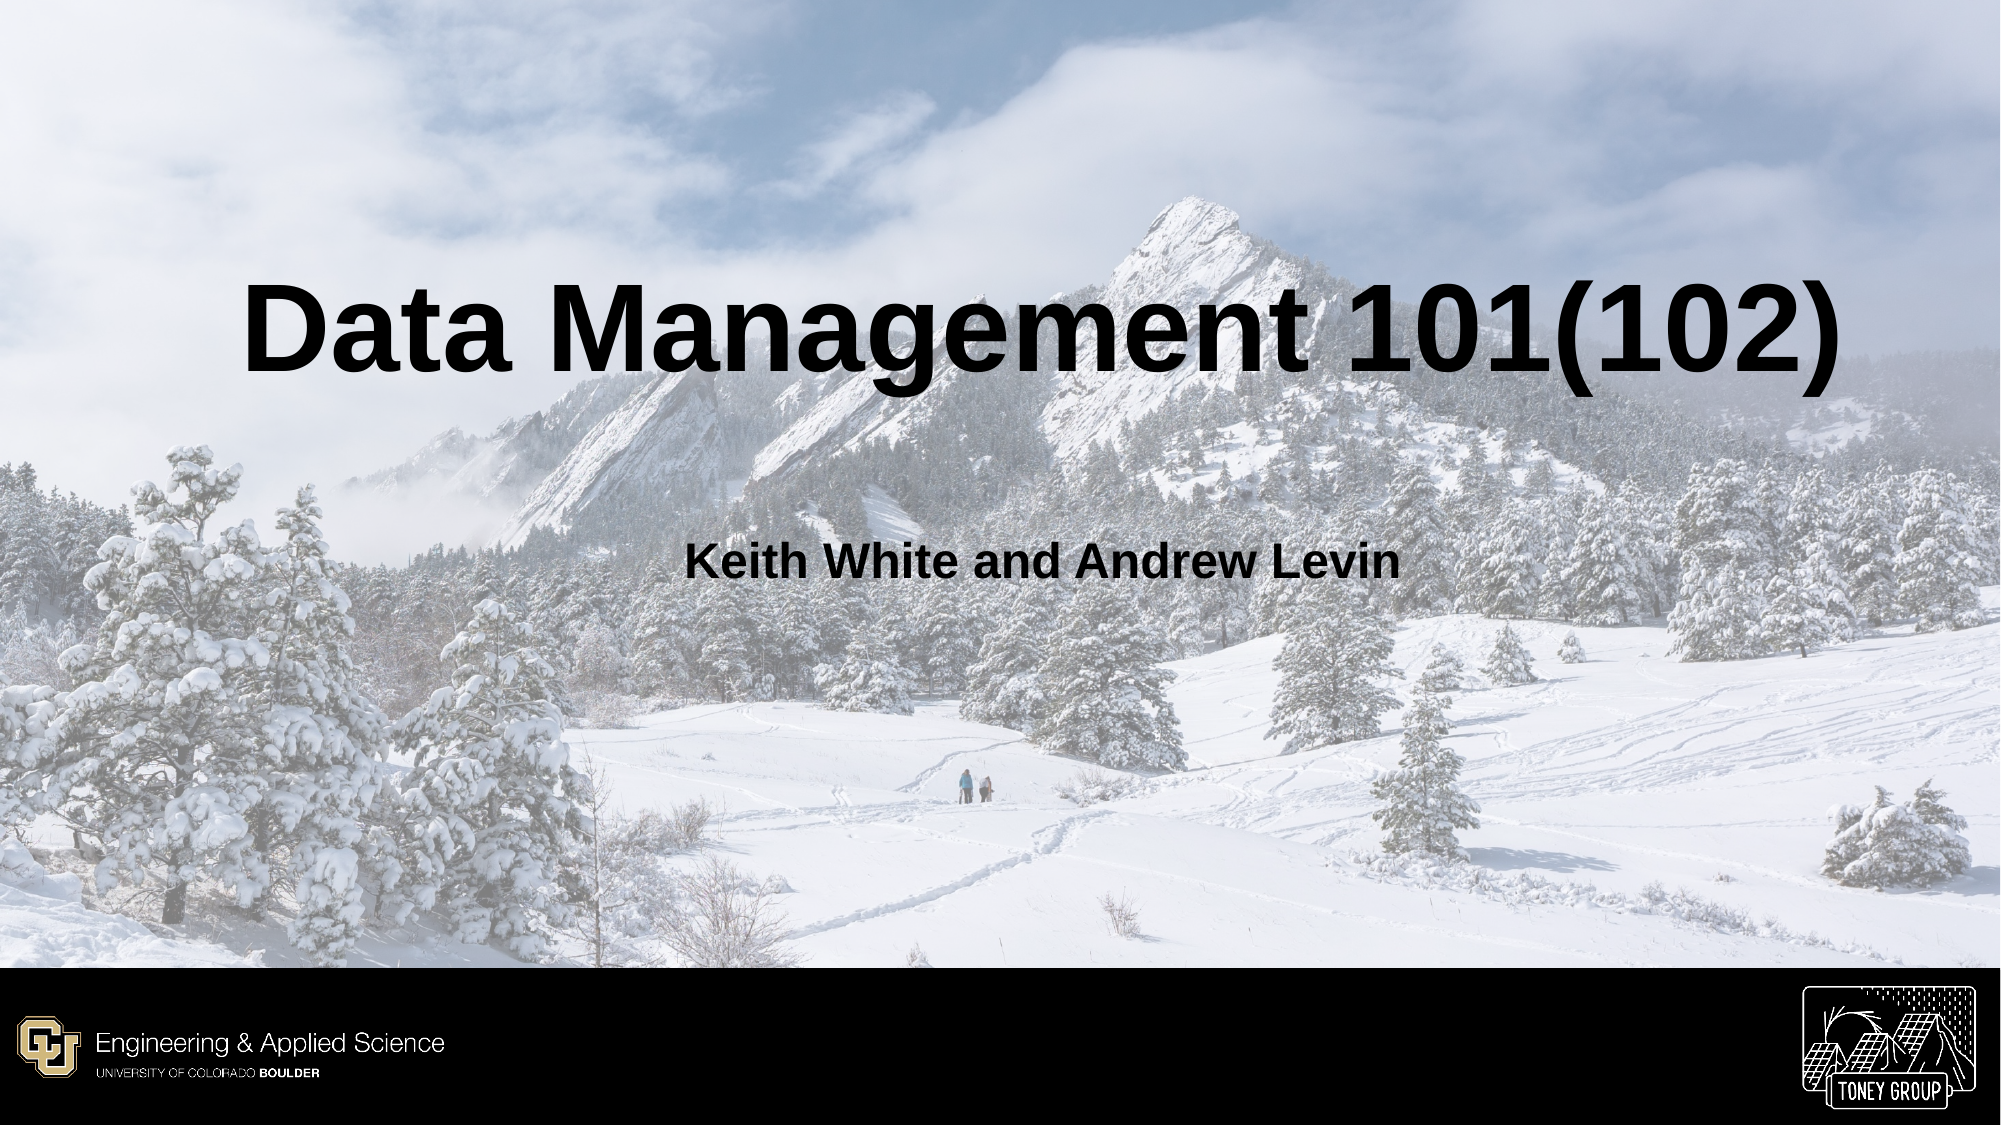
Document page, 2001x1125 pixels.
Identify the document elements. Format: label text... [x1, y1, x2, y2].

subtitle Keith White and Andrew Levin [490, 510, 1596, 615]
title Data Management 101(102) [156, 170, 1930, 491]
picture [17, 1016, 444, 1078]
picture [1778, 965, 2000, 1125]
